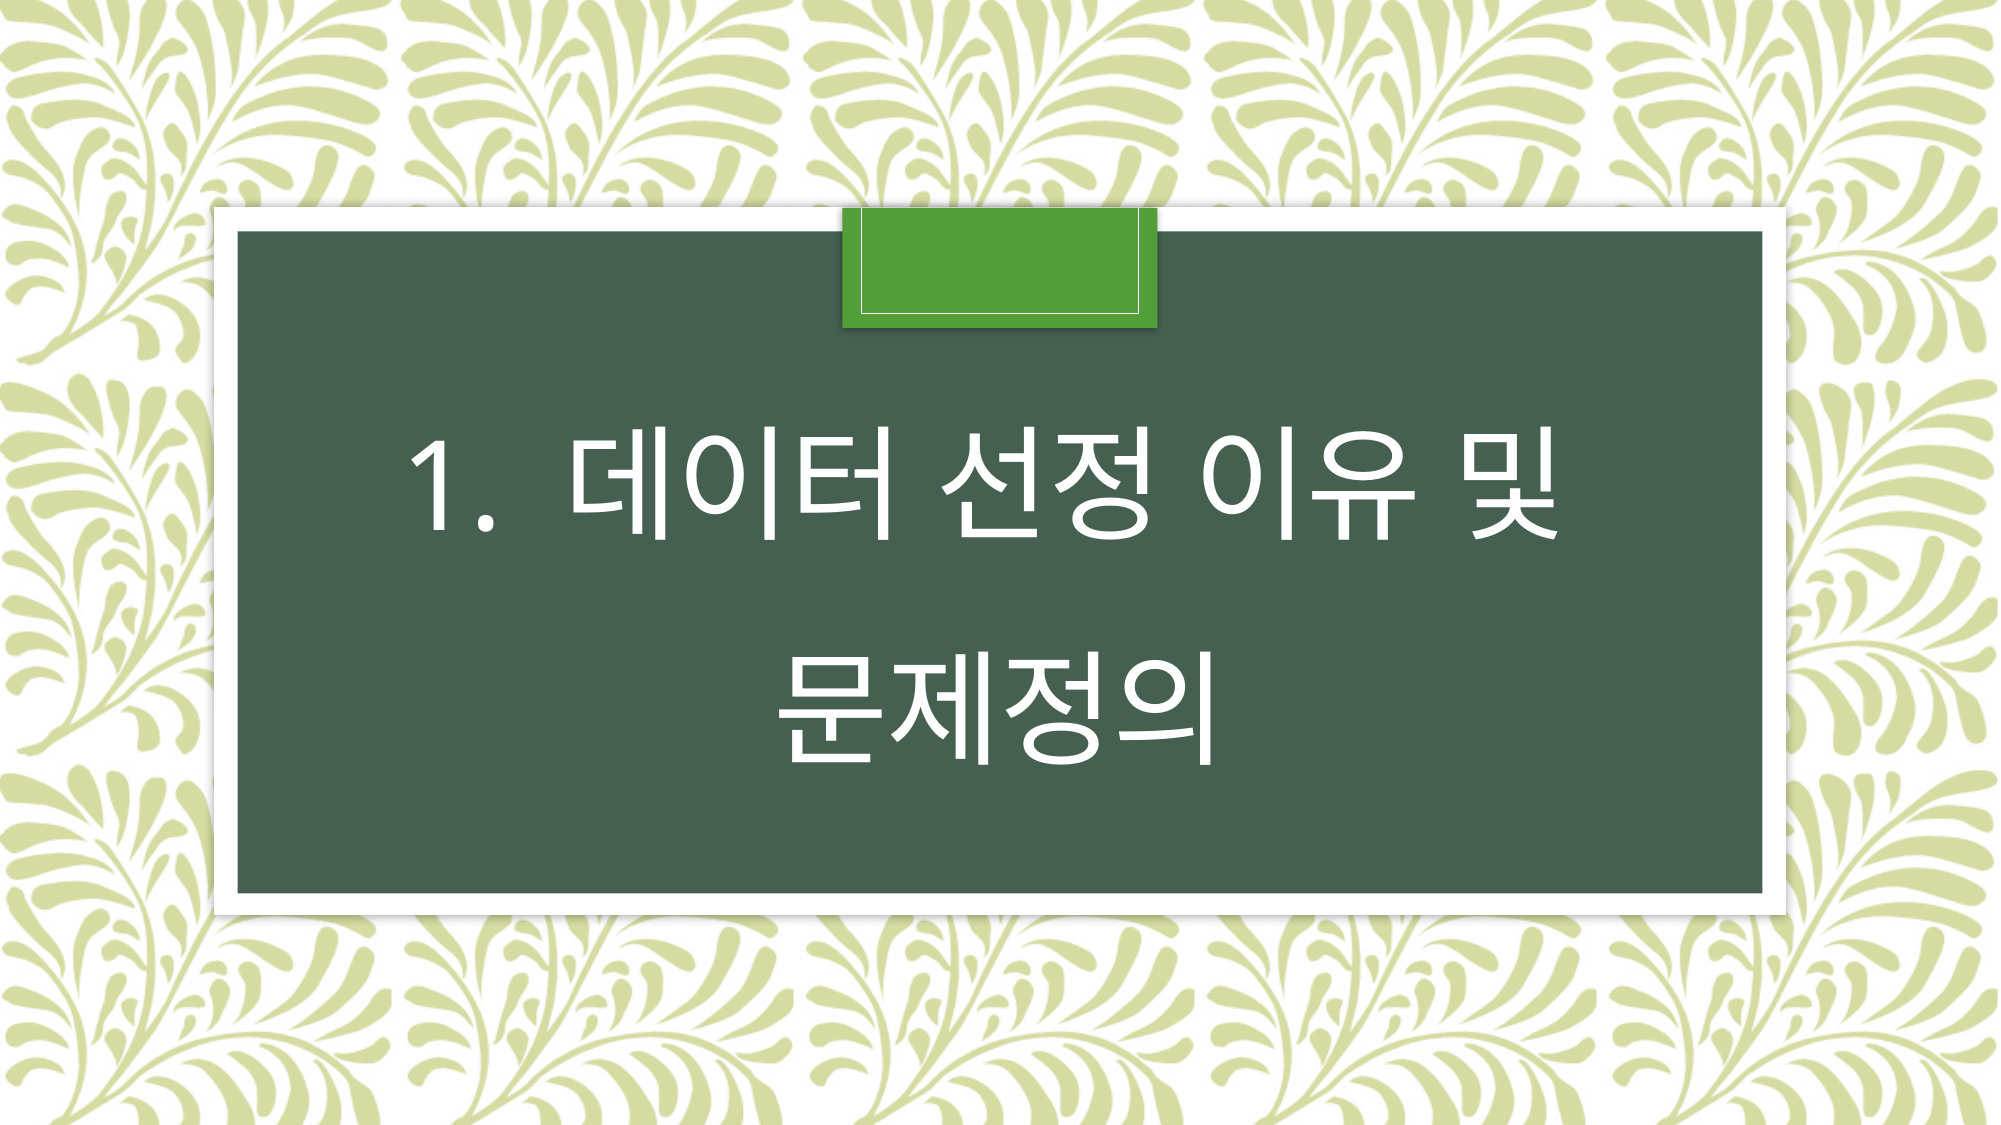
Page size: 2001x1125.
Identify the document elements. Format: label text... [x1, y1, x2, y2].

title 1. 데이터 선정 이유 및 문제정의 [256, 343, 1745, 769]
